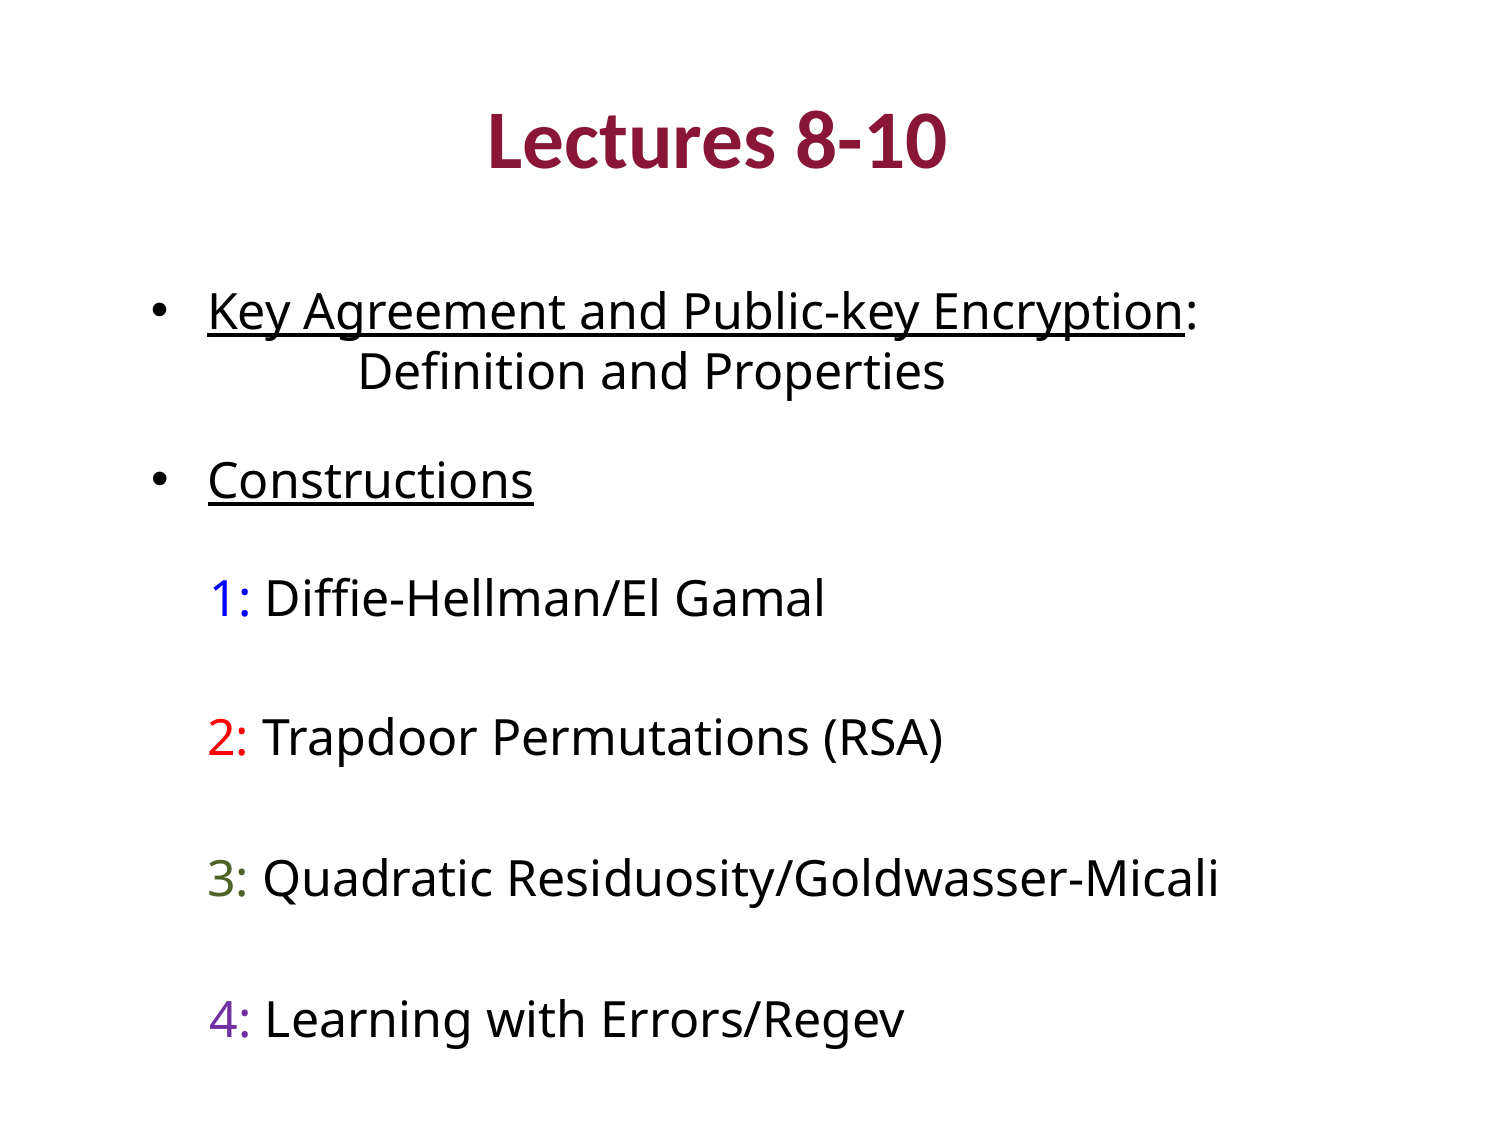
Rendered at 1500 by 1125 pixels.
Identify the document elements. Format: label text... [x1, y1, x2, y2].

text_box 1: Diffie-Hellman/El Gamal [194, 555, 1317, 638]
text_box Constructions [136, 408, 1500, 548]
text_box Lectures 8-10 [3, 78, 1433, 208]
text_box Key Agreement and Public-key Encryption: Definition and Properties [135, 270, 1500, 409]
text_box 4: Learning with Errors/Regev [194, 975, 1317, 1059]
text_box 3: Quadratic Residuosity/Goldwasser-Micali [192, 811, 1315, 942]
text_box 2: Trapdoor Permutations (RSA) [192, 670, 1430, 800]
